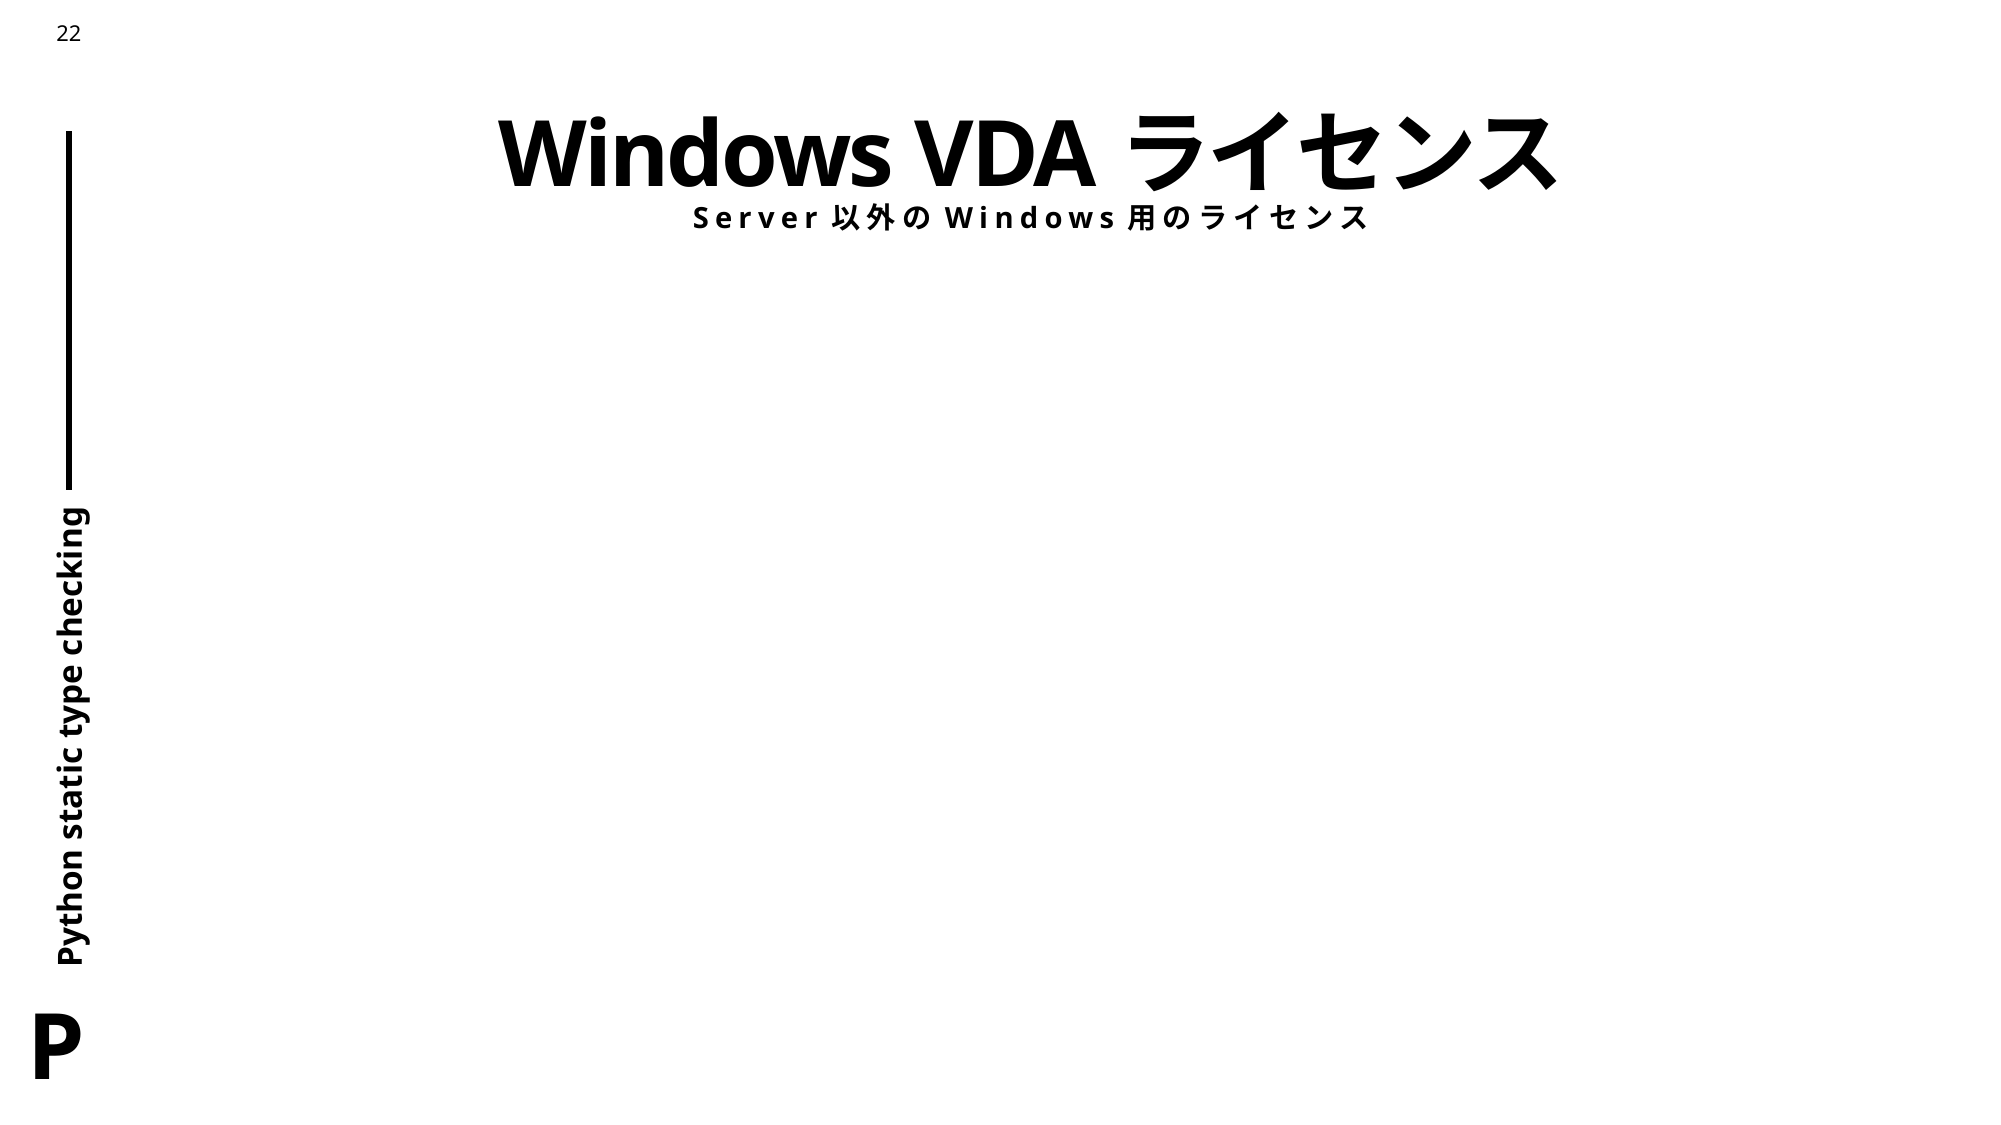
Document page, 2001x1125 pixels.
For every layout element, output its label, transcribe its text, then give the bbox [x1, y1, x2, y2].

title Windows VDAライセンス [137, 0, 1925, 192]
list Server以外のWindows用のライセンス [137, 192, 1925, 246]
